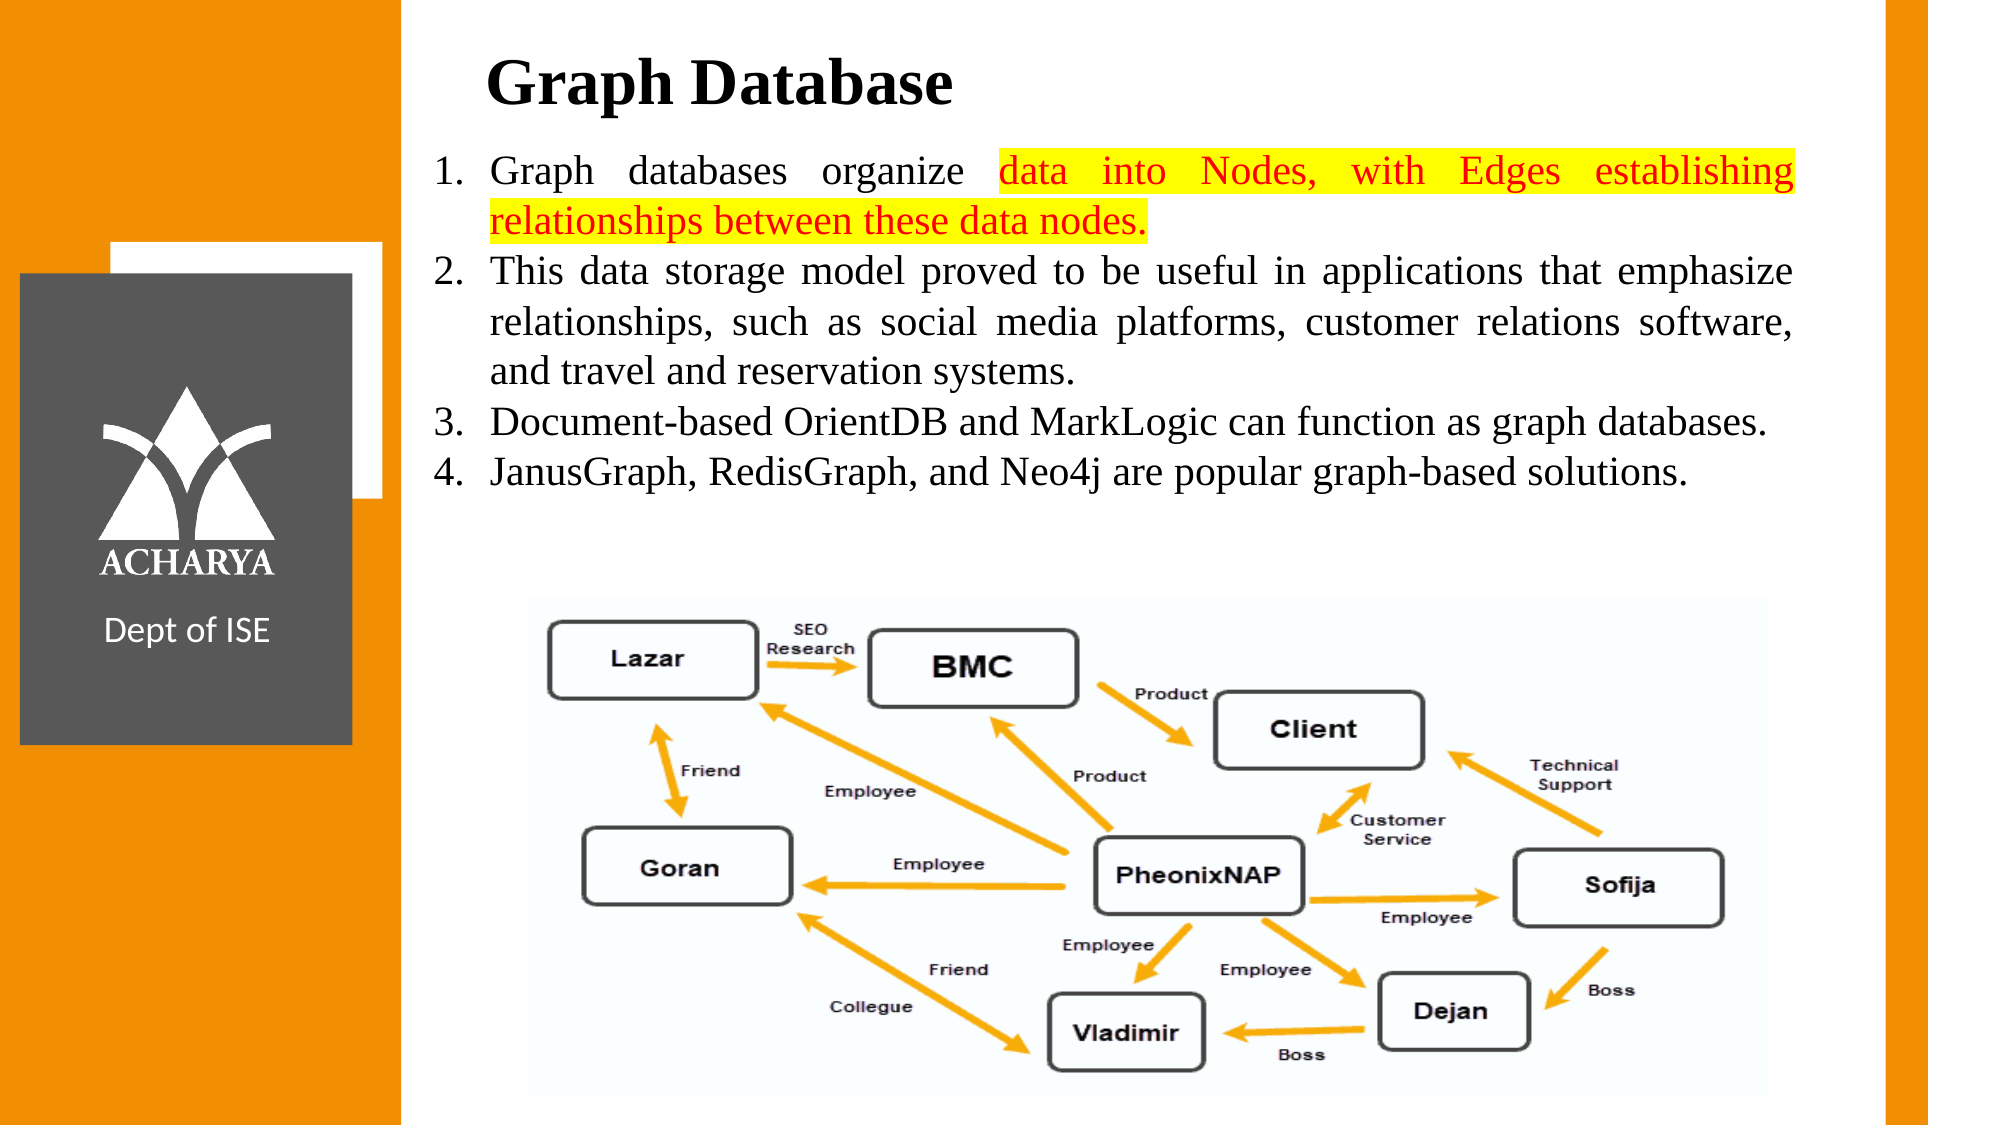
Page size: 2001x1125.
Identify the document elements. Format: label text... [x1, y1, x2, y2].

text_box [19, 241, 383, 745]
text_box [1885, 0, 1928, 1125]
picture [527, 598, 1768, 1096]
text_box Graph Database [470, 30, 970, 126]
text_box [0, 0, 402, 1125]
text_box Graph databases organize data into Nodes, with Edges establishing relationships between these data nodes. This data storage model proved to be useful in applications that emphasize relationships, such as social media platforms, customer relations software, and travel and reservation systems. Document-based OrientDB and MarkLogic can function as graph databases. JanusGraph, RedisGraph, and Neo4j are popular graph-based solutions. [418, 135, 1810, 501]
